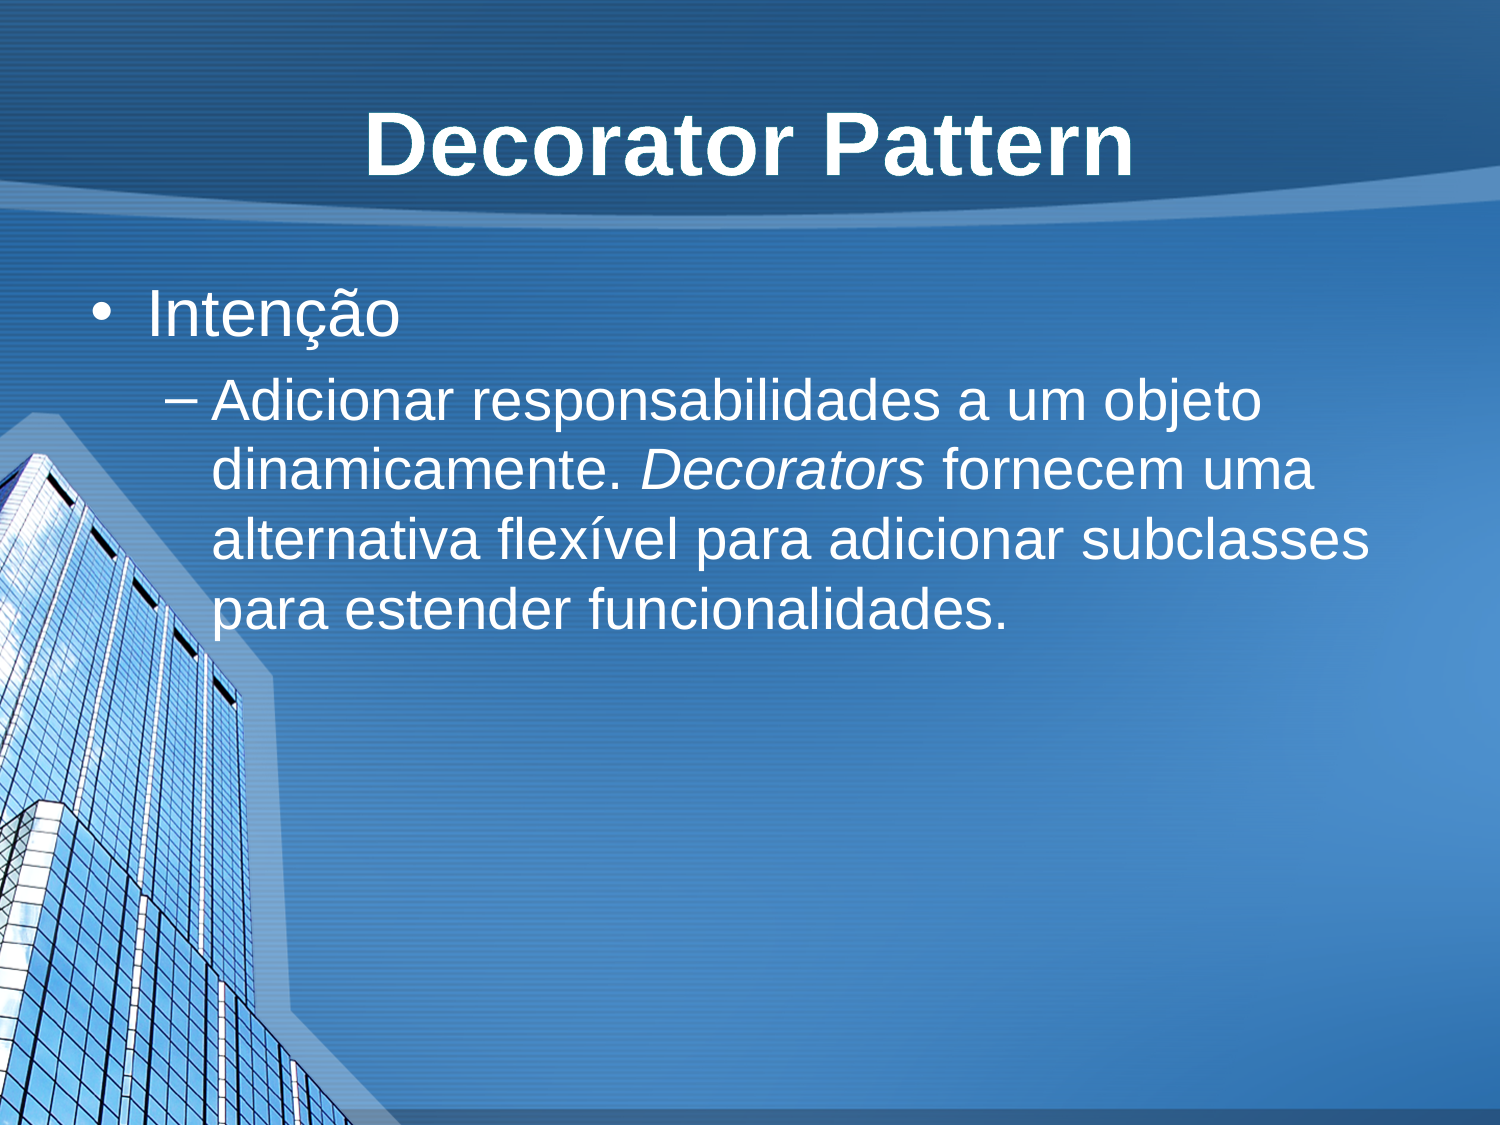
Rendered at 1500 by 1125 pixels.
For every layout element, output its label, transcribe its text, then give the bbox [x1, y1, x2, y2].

picture [0, 0, 1500, 1125]
list Intenção Adicionar responsabilidades a um objeto dinamicamente. Decorators fornecem uma alternativa flexível para adicionar subclasses para estender funcionalidades. [75, 262, 1425, 1005]
title Decorator Pattern [75, 45, 1425, 233]
